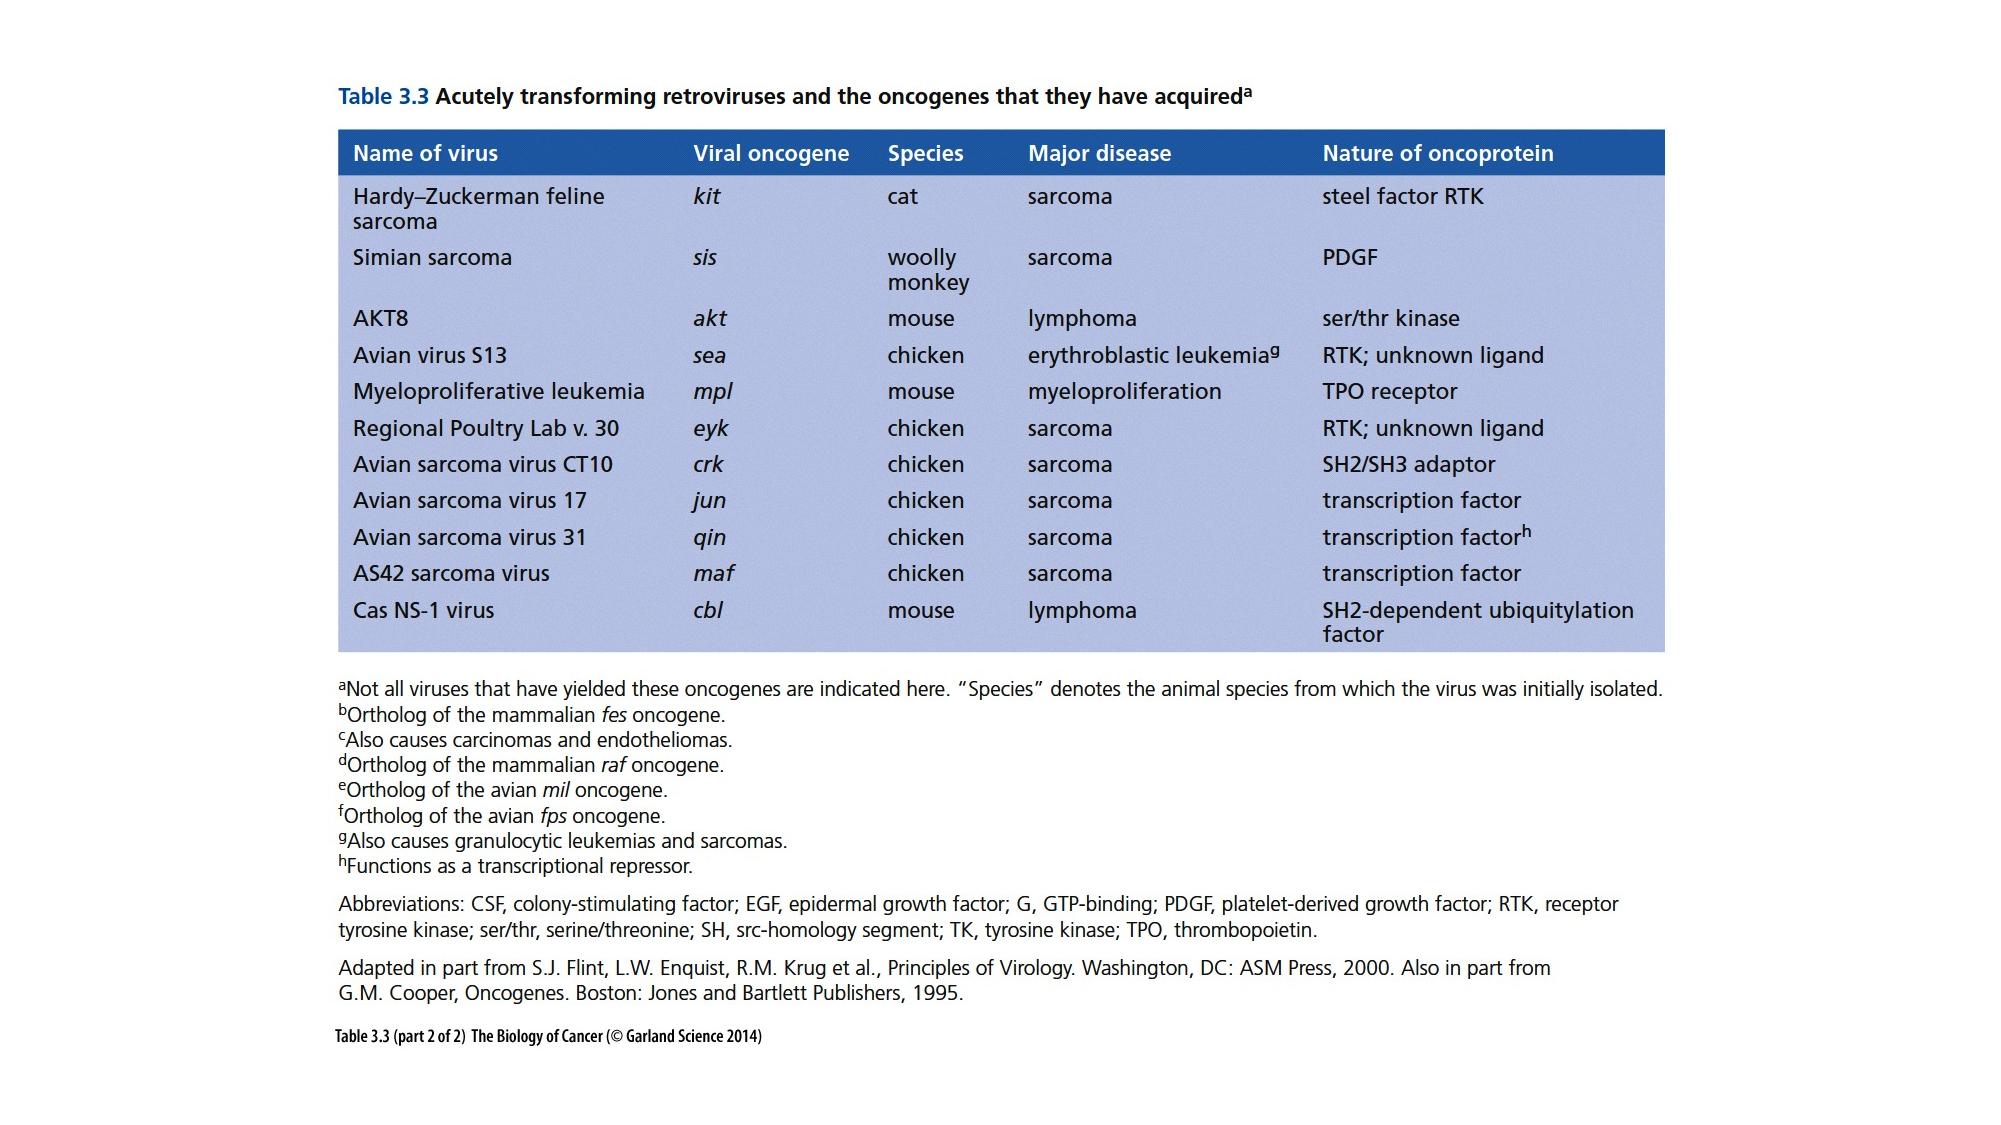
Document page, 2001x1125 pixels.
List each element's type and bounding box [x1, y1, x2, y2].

picture [327, 76, 1675, 1050]
